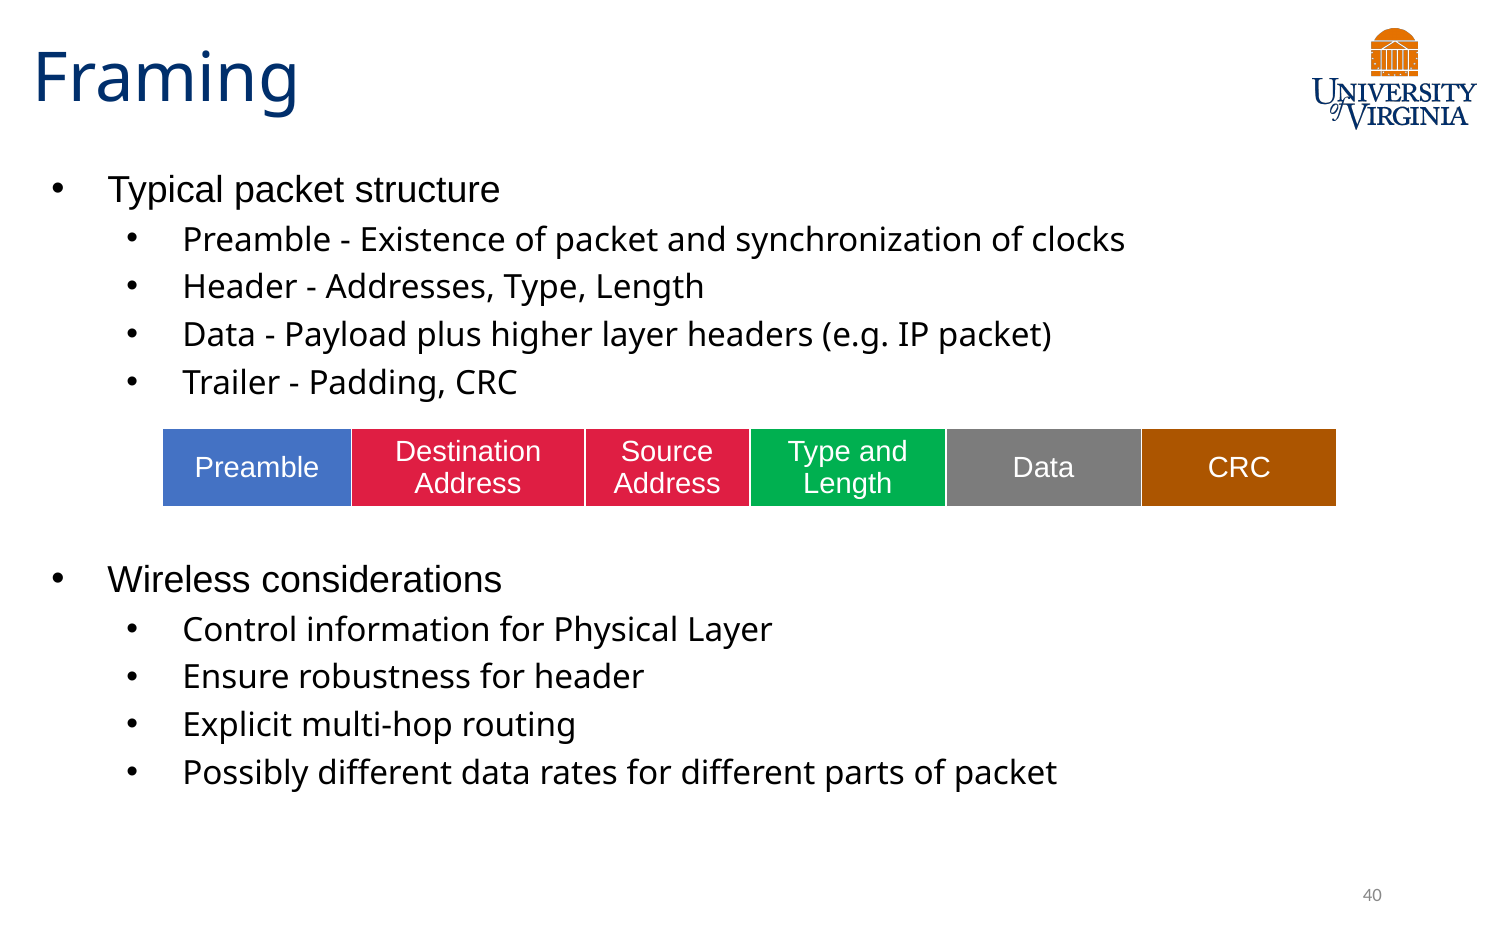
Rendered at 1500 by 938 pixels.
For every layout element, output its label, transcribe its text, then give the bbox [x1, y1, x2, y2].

title Framing [17, 14, 1297, 145]
picture [1312, 28, 1477, 130]
table_header Destination Address [352, 429, 584, 506]
table_header Type and Length [751, 429, 945, 506]
slide_number 40 [1059, 868, 1397, 919]
table_header Preamble [163, 429, 351, 506]
table_header CRC [1142, 429, 1336, 506]
table_header Data [947, 429, 1141, 506]
table_header Source Address [586, 429, 749, 506]
list Typical packet structure Preamble - Existence of packet and synchronization of clocks Header - Addresses, Type, Length Data - Payload plus higher layer headers (e.g. IP packet) Trailer - Padding, CRC Wireless considerations Control information for Physical Layer Ensure robustness for header Explicit multi-hop routing Possibly different data rates for different parts of packet [17, 157, 1483, 845]
